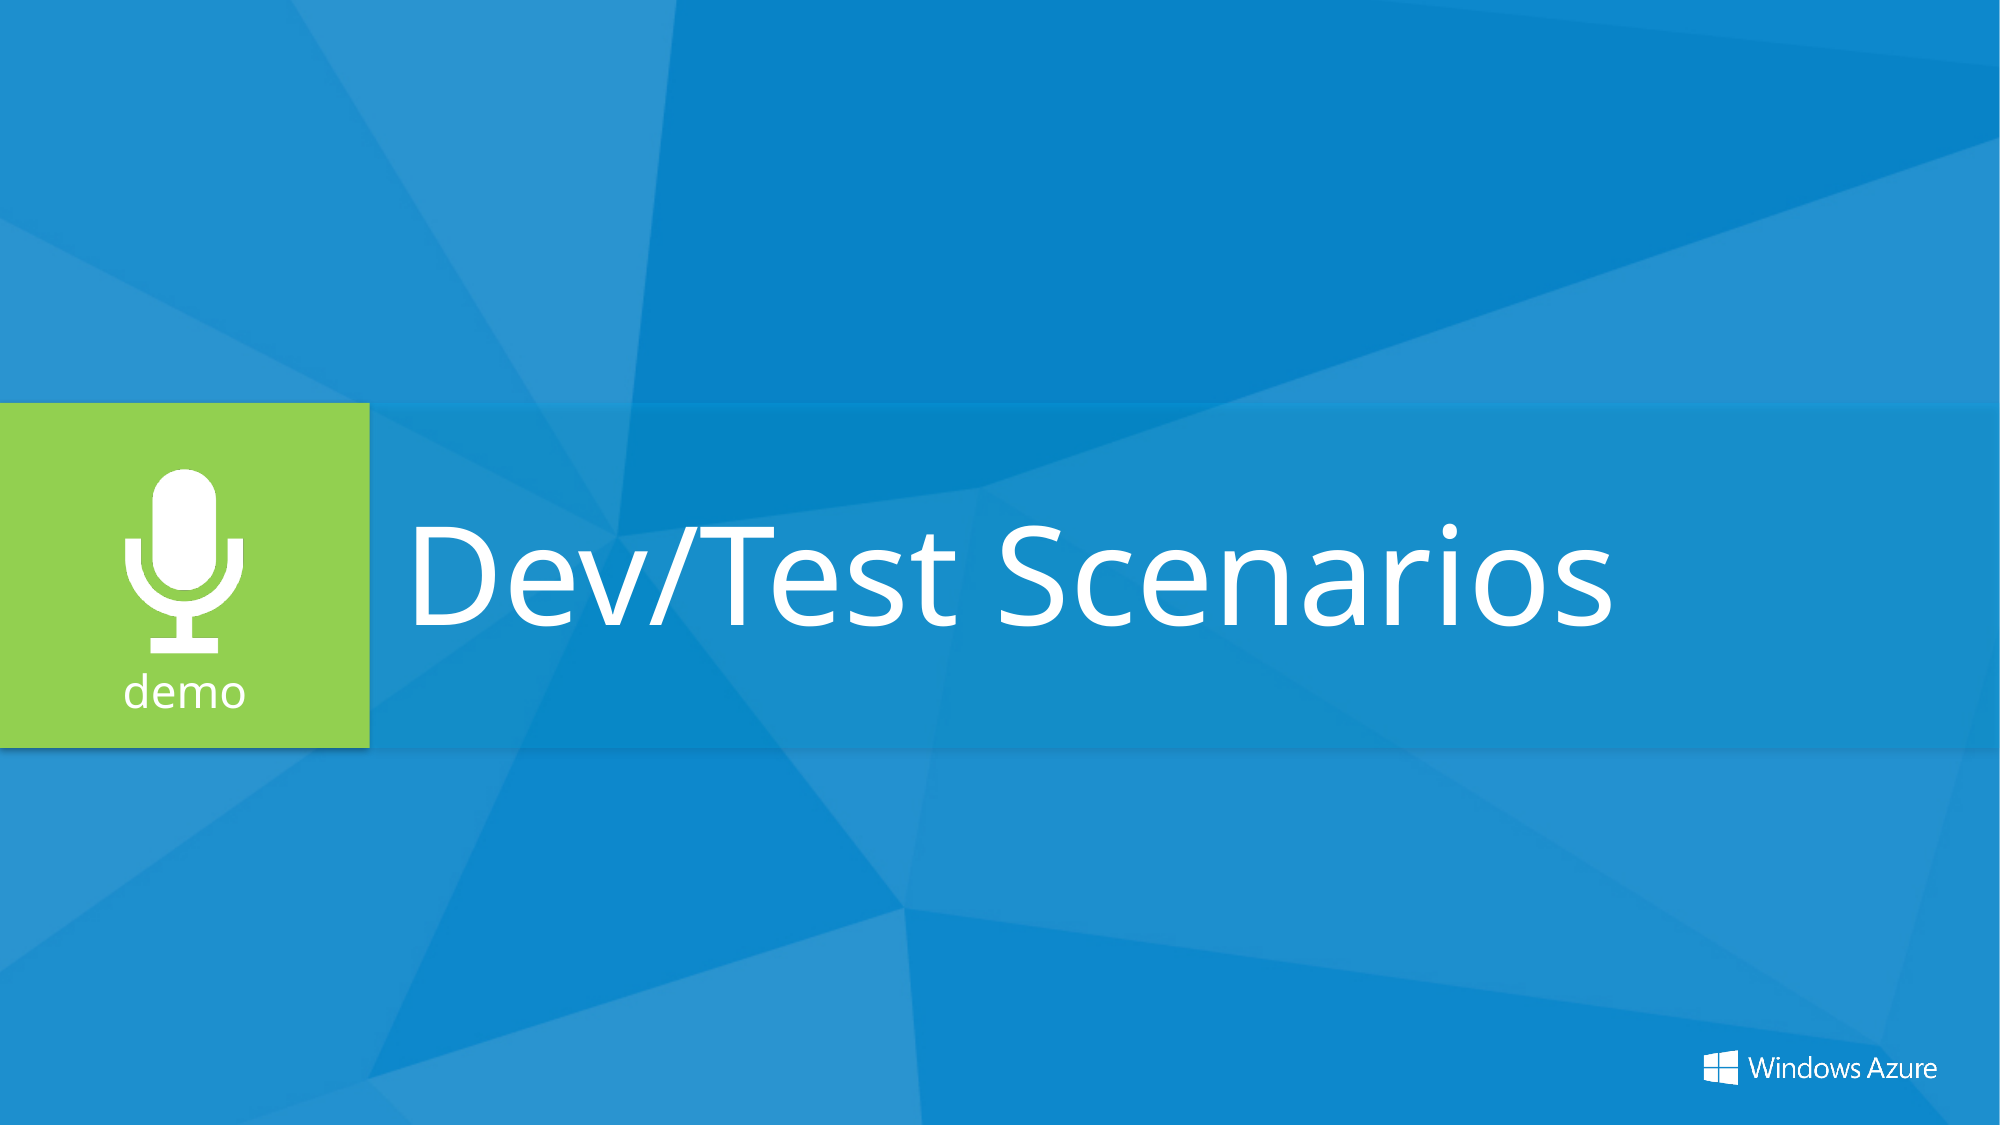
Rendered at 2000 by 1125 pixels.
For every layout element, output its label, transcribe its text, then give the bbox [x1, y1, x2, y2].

text_box Dev/Test Scenarios [388, 481, 1633, 661]
picture [0, 0, 2000, 1125]
picture [90, 467, 278, 655]
